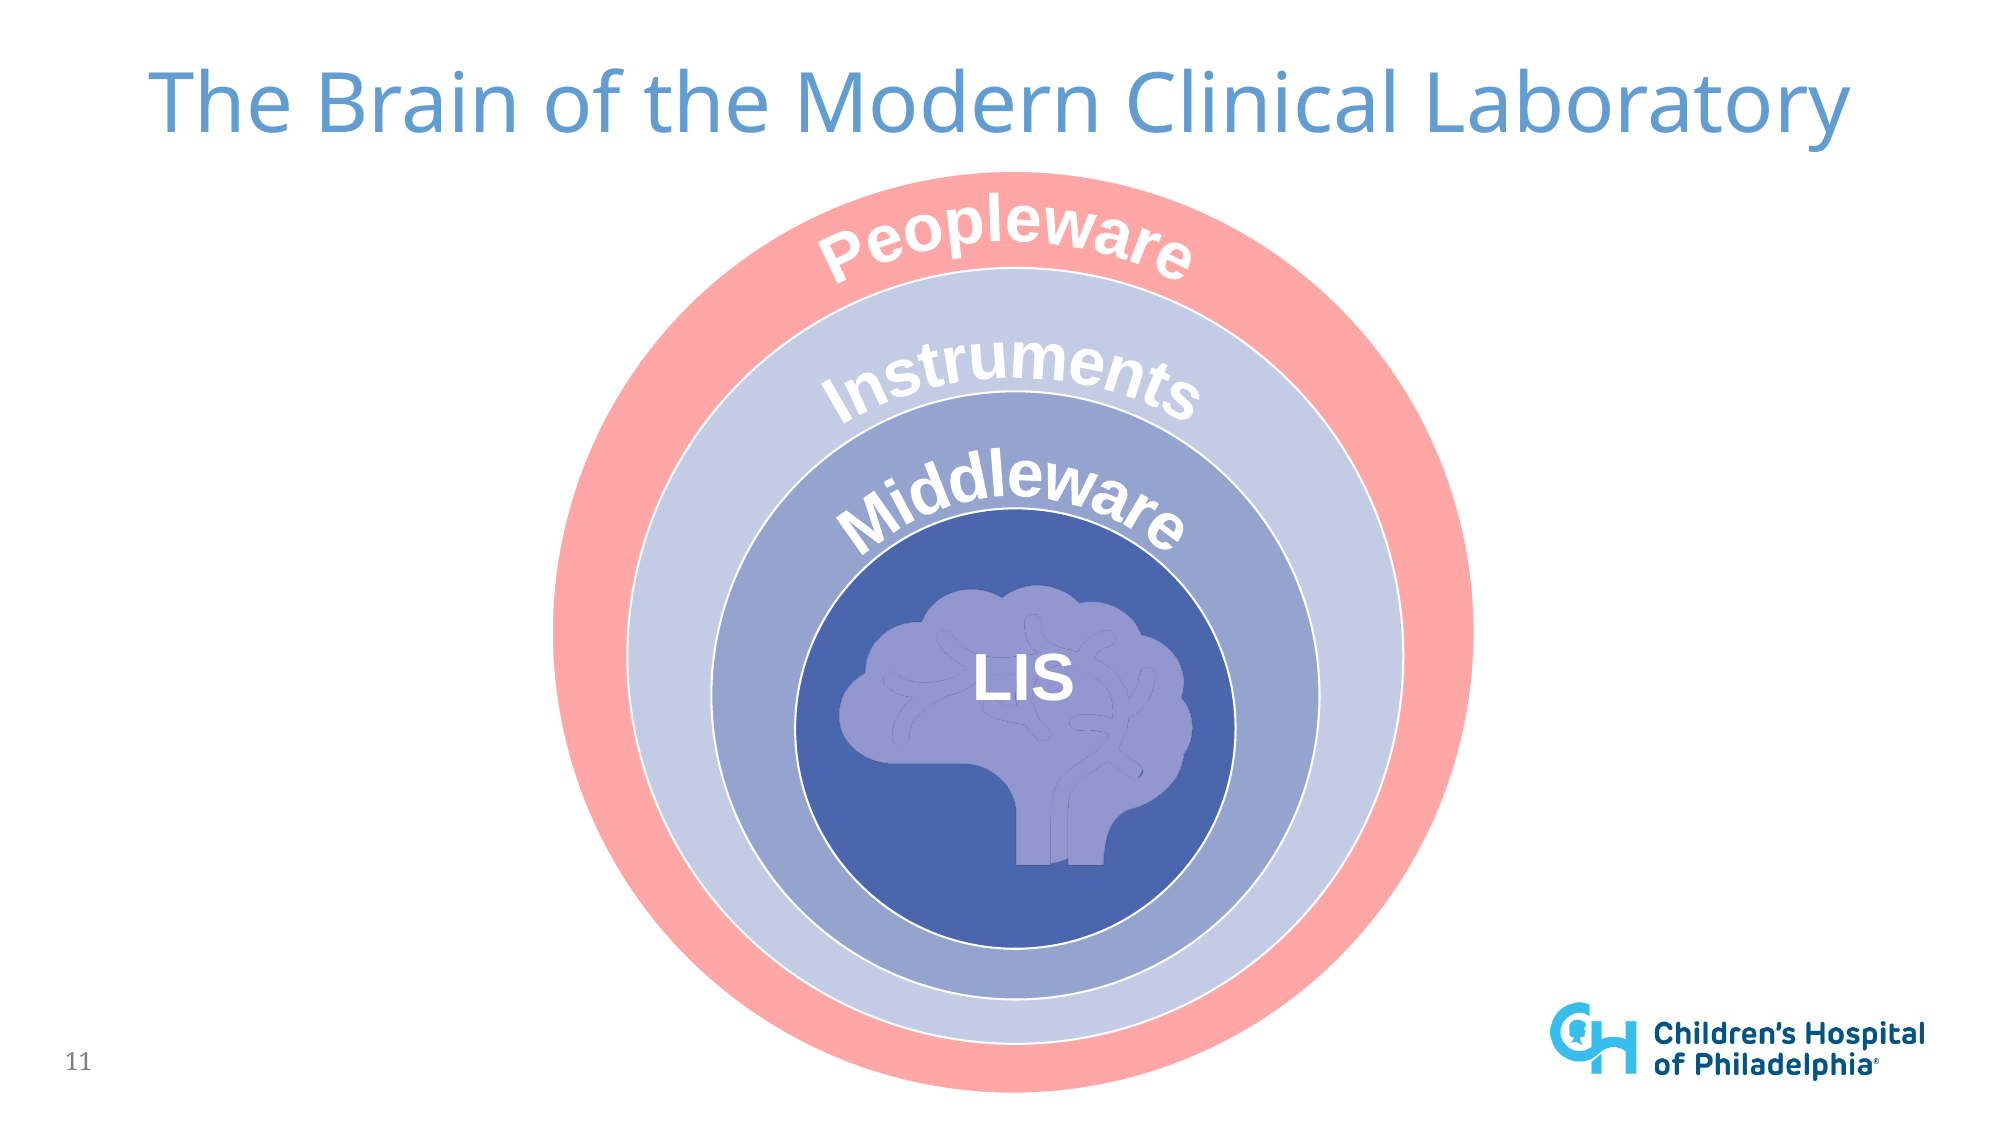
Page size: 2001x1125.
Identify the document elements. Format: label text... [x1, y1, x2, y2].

title The Brain of the Modern Clinical Laboratory [124, 52, 1877, 268]
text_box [373, 125, 1672, 1125]
picture [1672, 1002, 1924, 1081]
